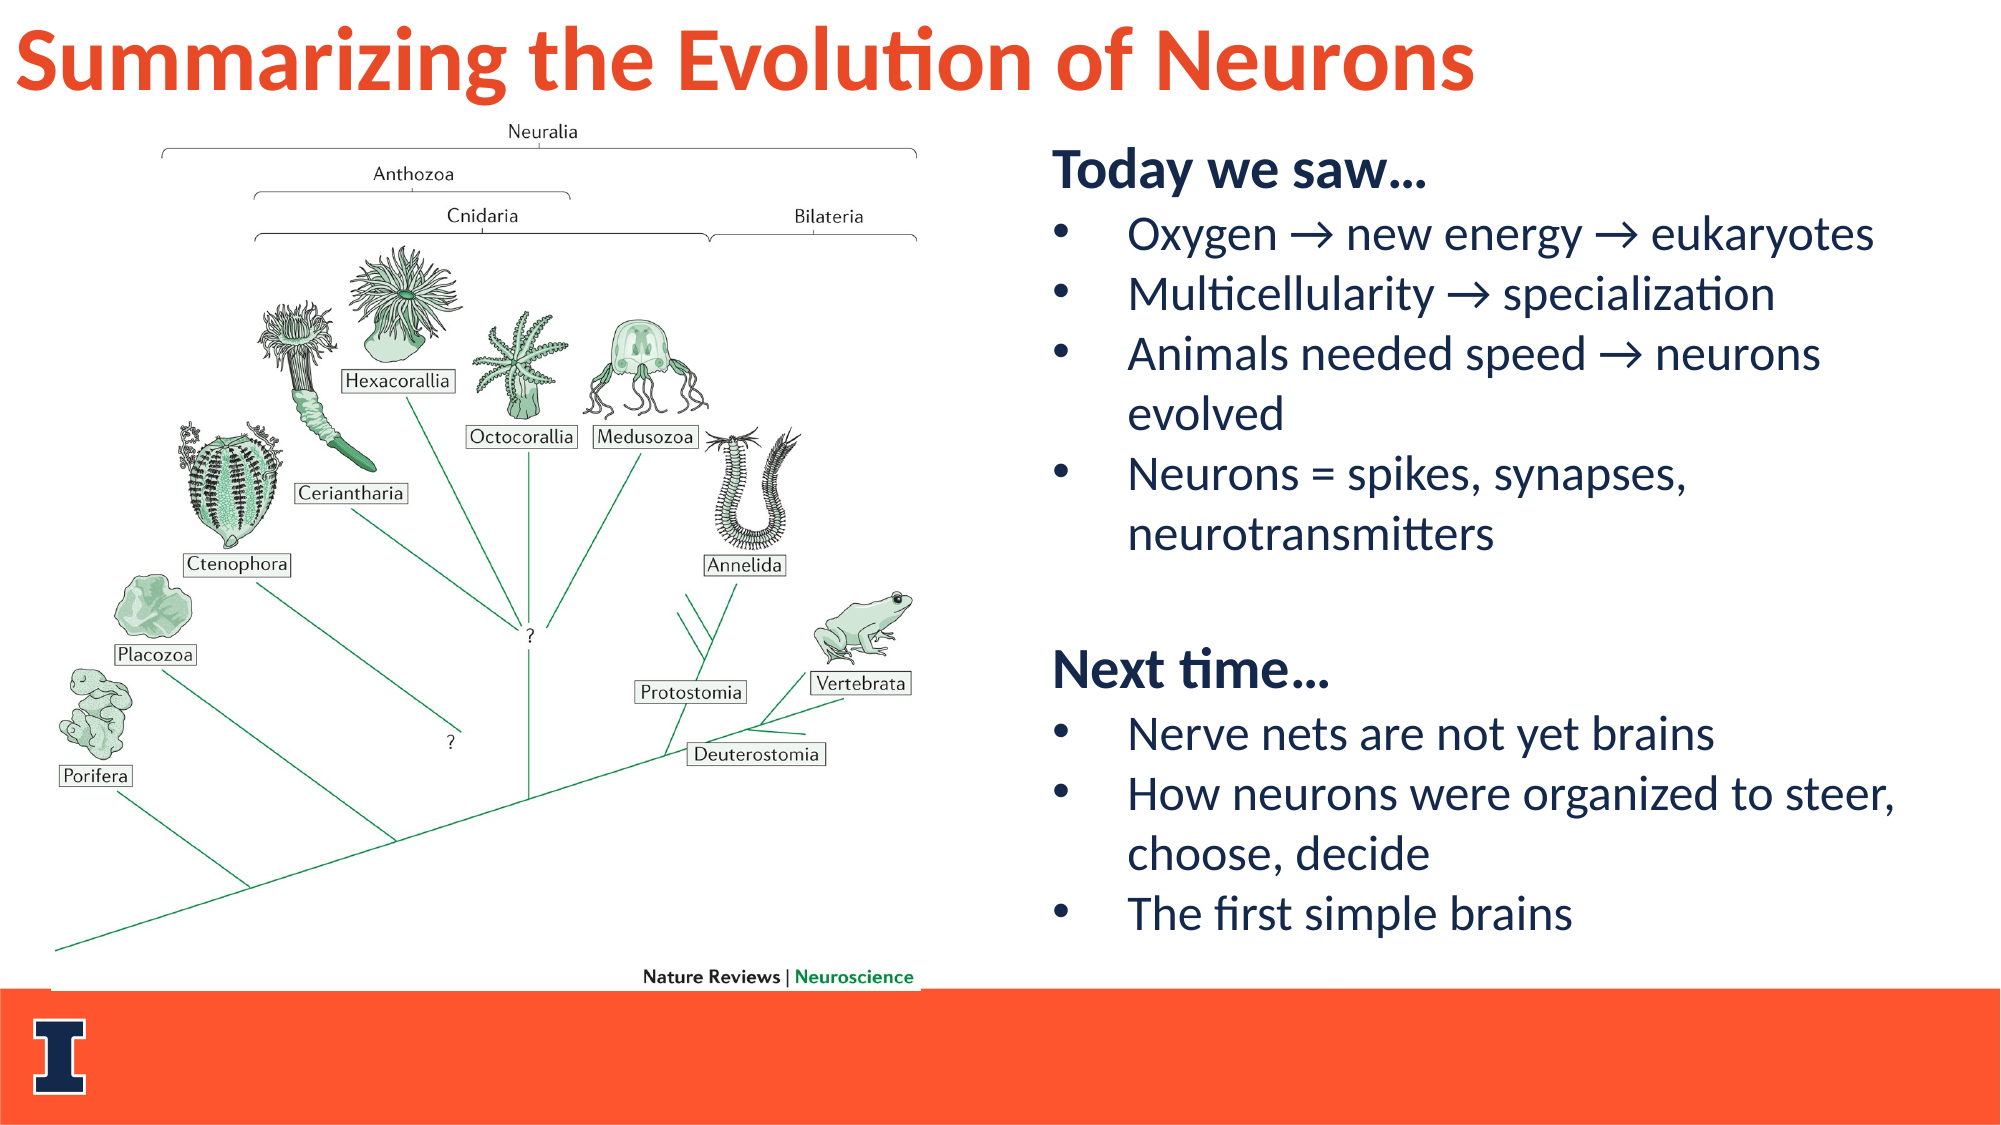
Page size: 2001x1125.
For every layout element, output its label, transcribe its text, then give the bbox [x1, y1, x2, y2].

picture [0, 0, 2001, 1125]
text_box Today we saw… Oxygen → new energy → eukaryotes Multicellularity → specialization Animals needed speed → neurons evolved Neurons = spikes, synapses, neurotransmitters Next time… Nerve nets are not yet brains How neurons were organized to steer, choose, decide The first simple brains [1037, 123, 2000, 948]
text_box Summarizing the Evolution of Neurons [0, 0, 1884, 121]
